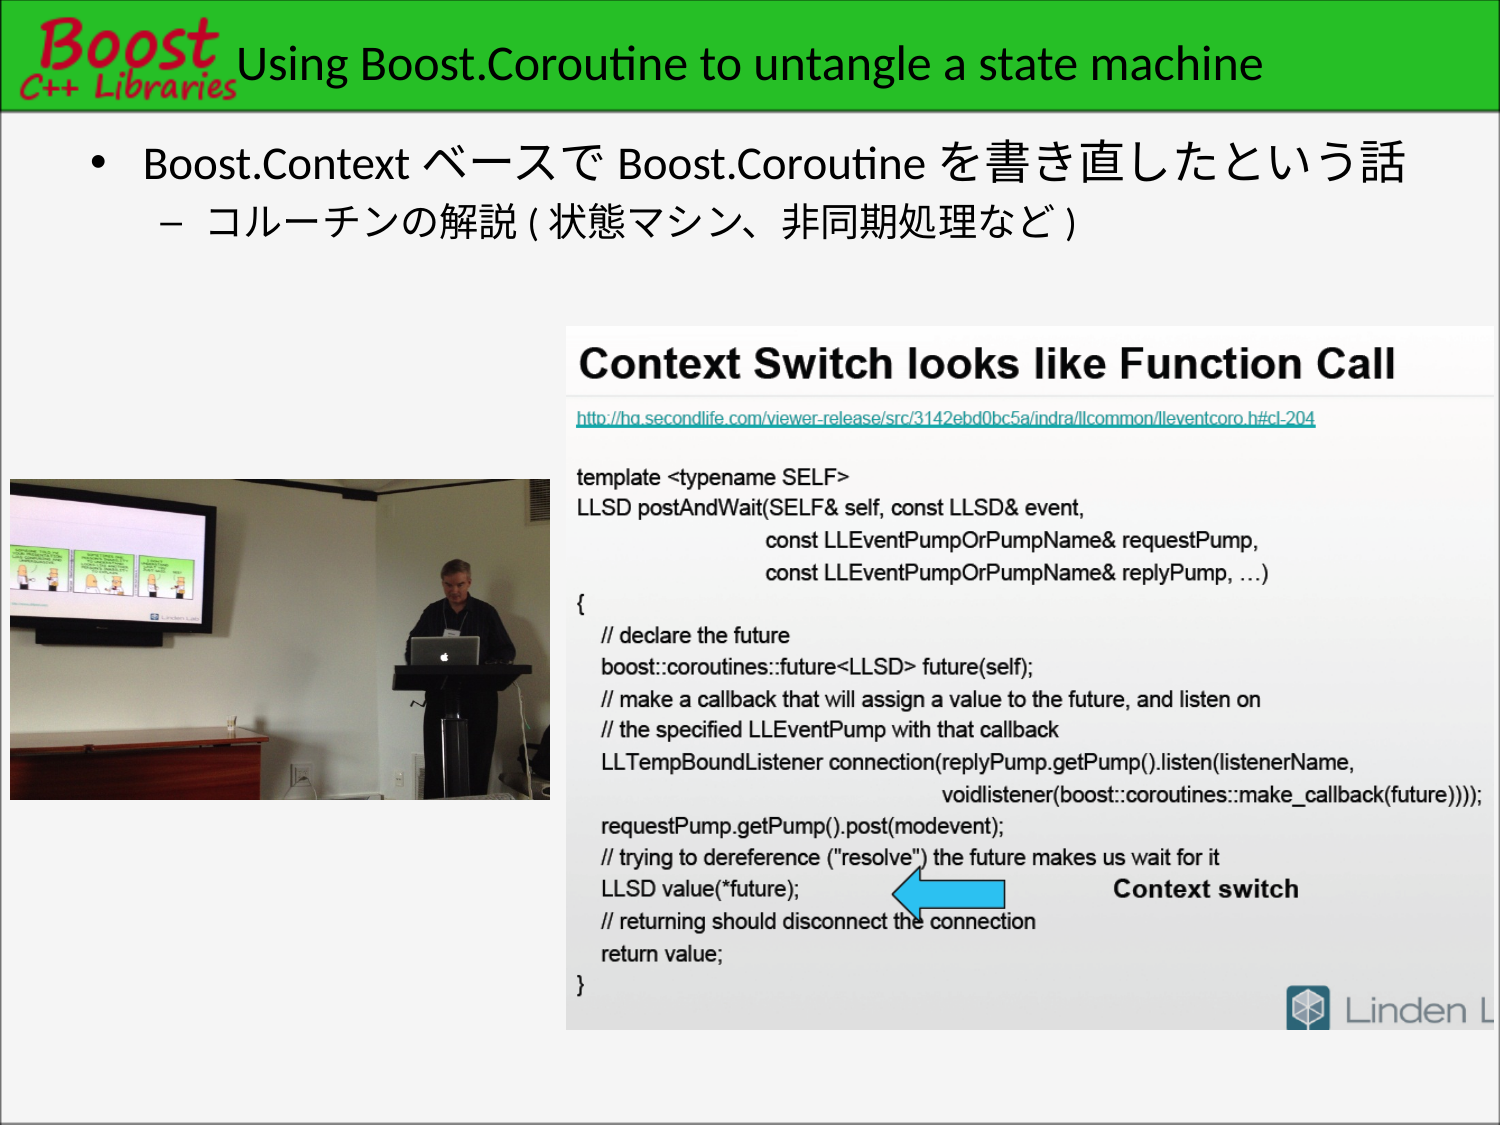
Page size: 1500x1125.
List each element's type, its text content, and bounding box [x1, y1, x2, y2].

title Using Boost.Coroutine to untangle a state machine [75, 7, 1425, 114]
picture [0, 0, 1500, 1125]
list Boost.ContextベースでBoost.Coroutineを書き直したという話 コルーチンの解説(状態マシン、非同期処理など) [75, 125, 1425, 256]
